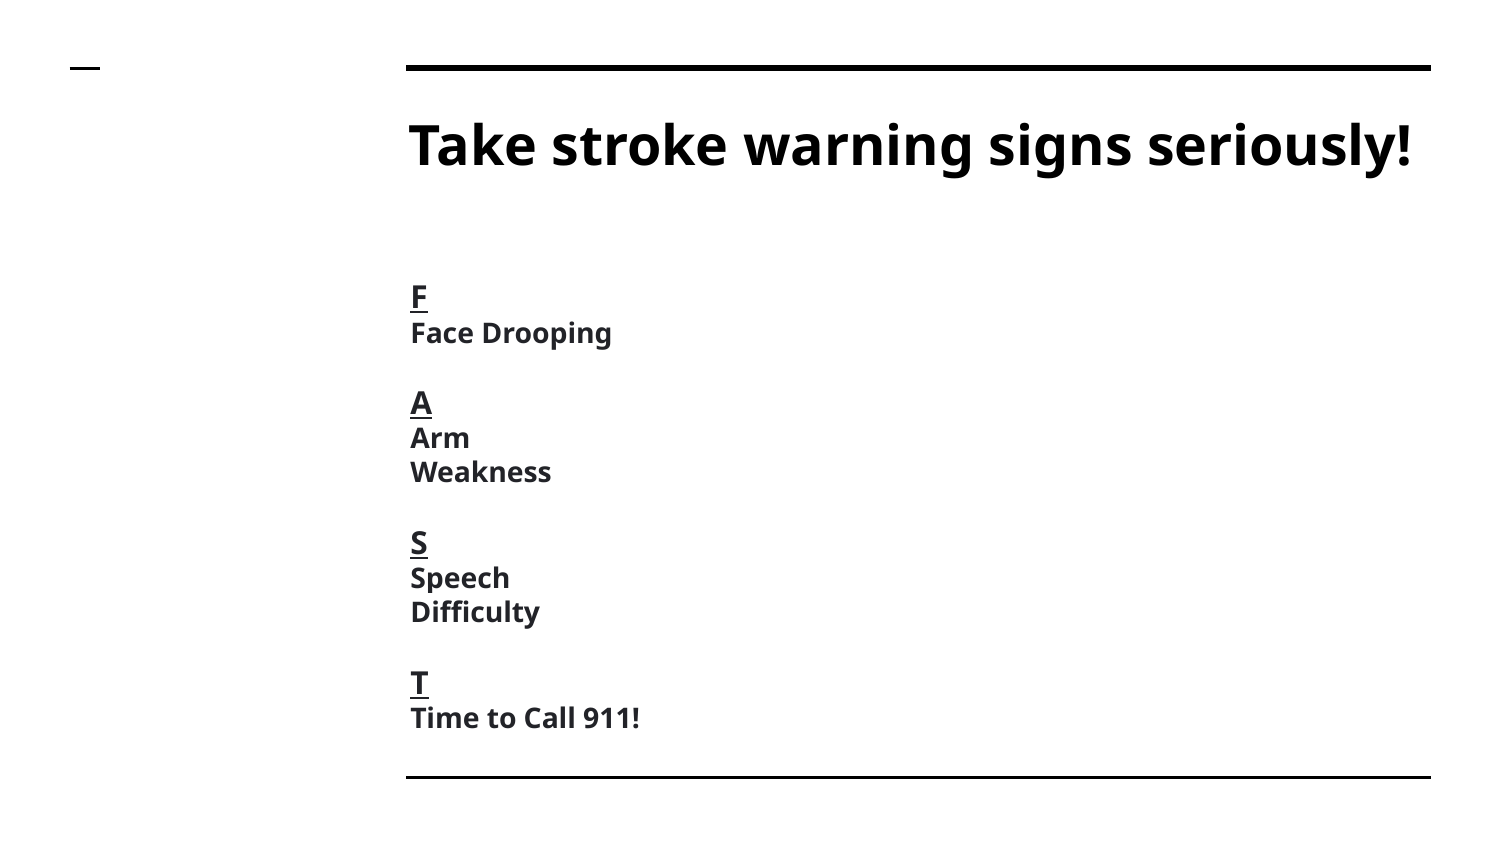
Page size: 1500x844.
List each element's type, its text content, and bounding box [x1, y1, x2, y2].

list F Face Drooping A Arm Weakness S Speech Difficulty T Time to Call 911! [395, 261, 1433, 755]
title Take stroke warning signs seriously! [393, 94, 1431, 199]
